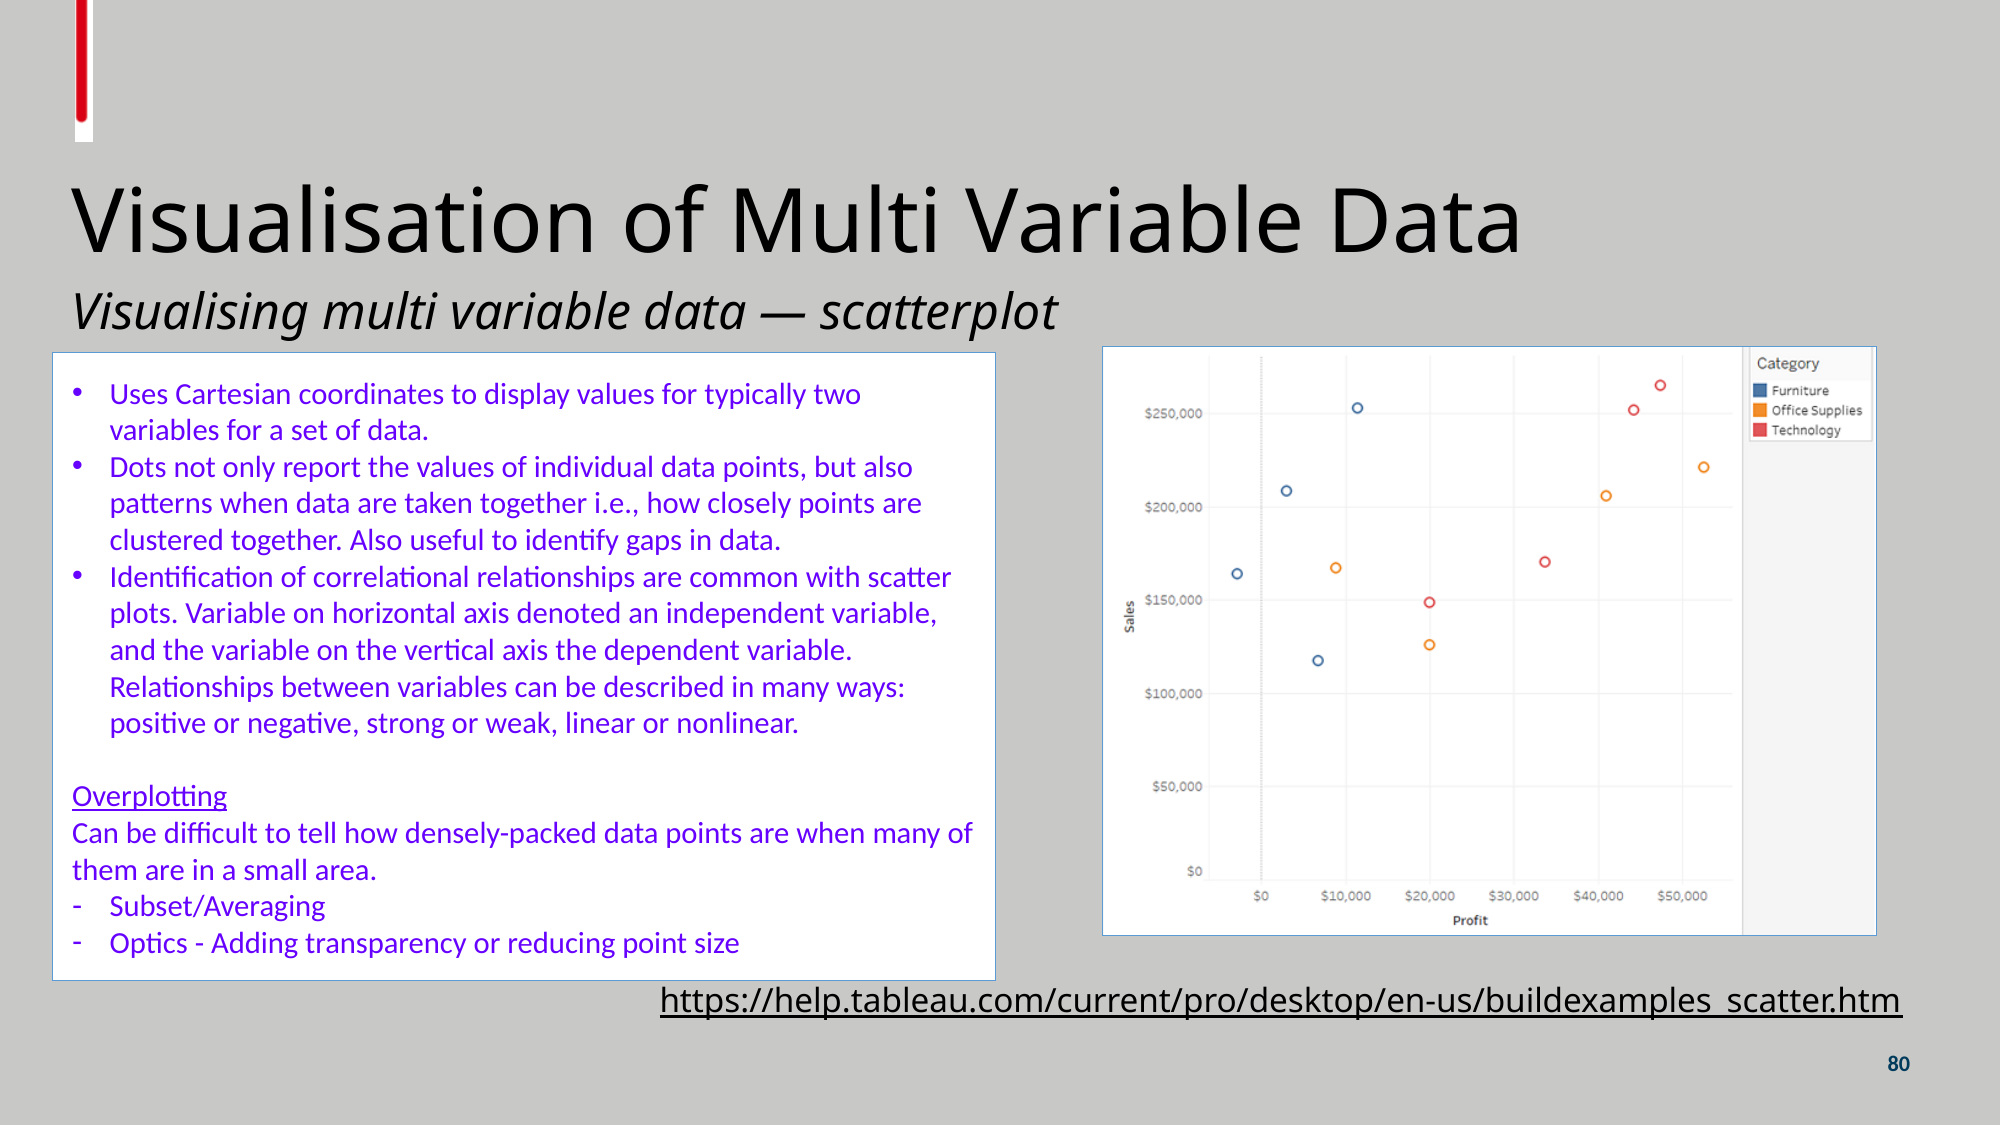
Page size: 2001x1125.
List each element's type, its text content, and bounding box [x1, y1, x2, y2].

list Visualising multi variable data — scatterplot [56, 279, 1930, 370]
picture [1102, 346, 1877, 936]
text_box Uses Cartesian coordinates to display values for typically two variables for a set of data. Dots not only report the values of individual data points, but also patterns when data are taken together i.e., how closely points are clustered together. Also useful to identify gaps in data. Identification of correlational relationships are common with scatter plots. Variable on horizontal axis denoted an independent variable, and the variable on the vertical axis the dependent variable. Relationships between variables can be described in many ways: positive or negative, strong or weak, linear or nonlinear. Overplotting Can be difficult to tell how densely-packed data points are when many of them are in a small area. Subset/Averaging Optics - Adding transparency or reducing point size [52, 352, 996, 981]
picture [75, 0, 93, 99]
title Visualisation of Multi Variable Data [56, 99, 1930, 279]
text_box https://help.tableau.com/current/pro/desktop/en-us/buildexamples_scatter.htm [589, 971, 1983, 1032]
